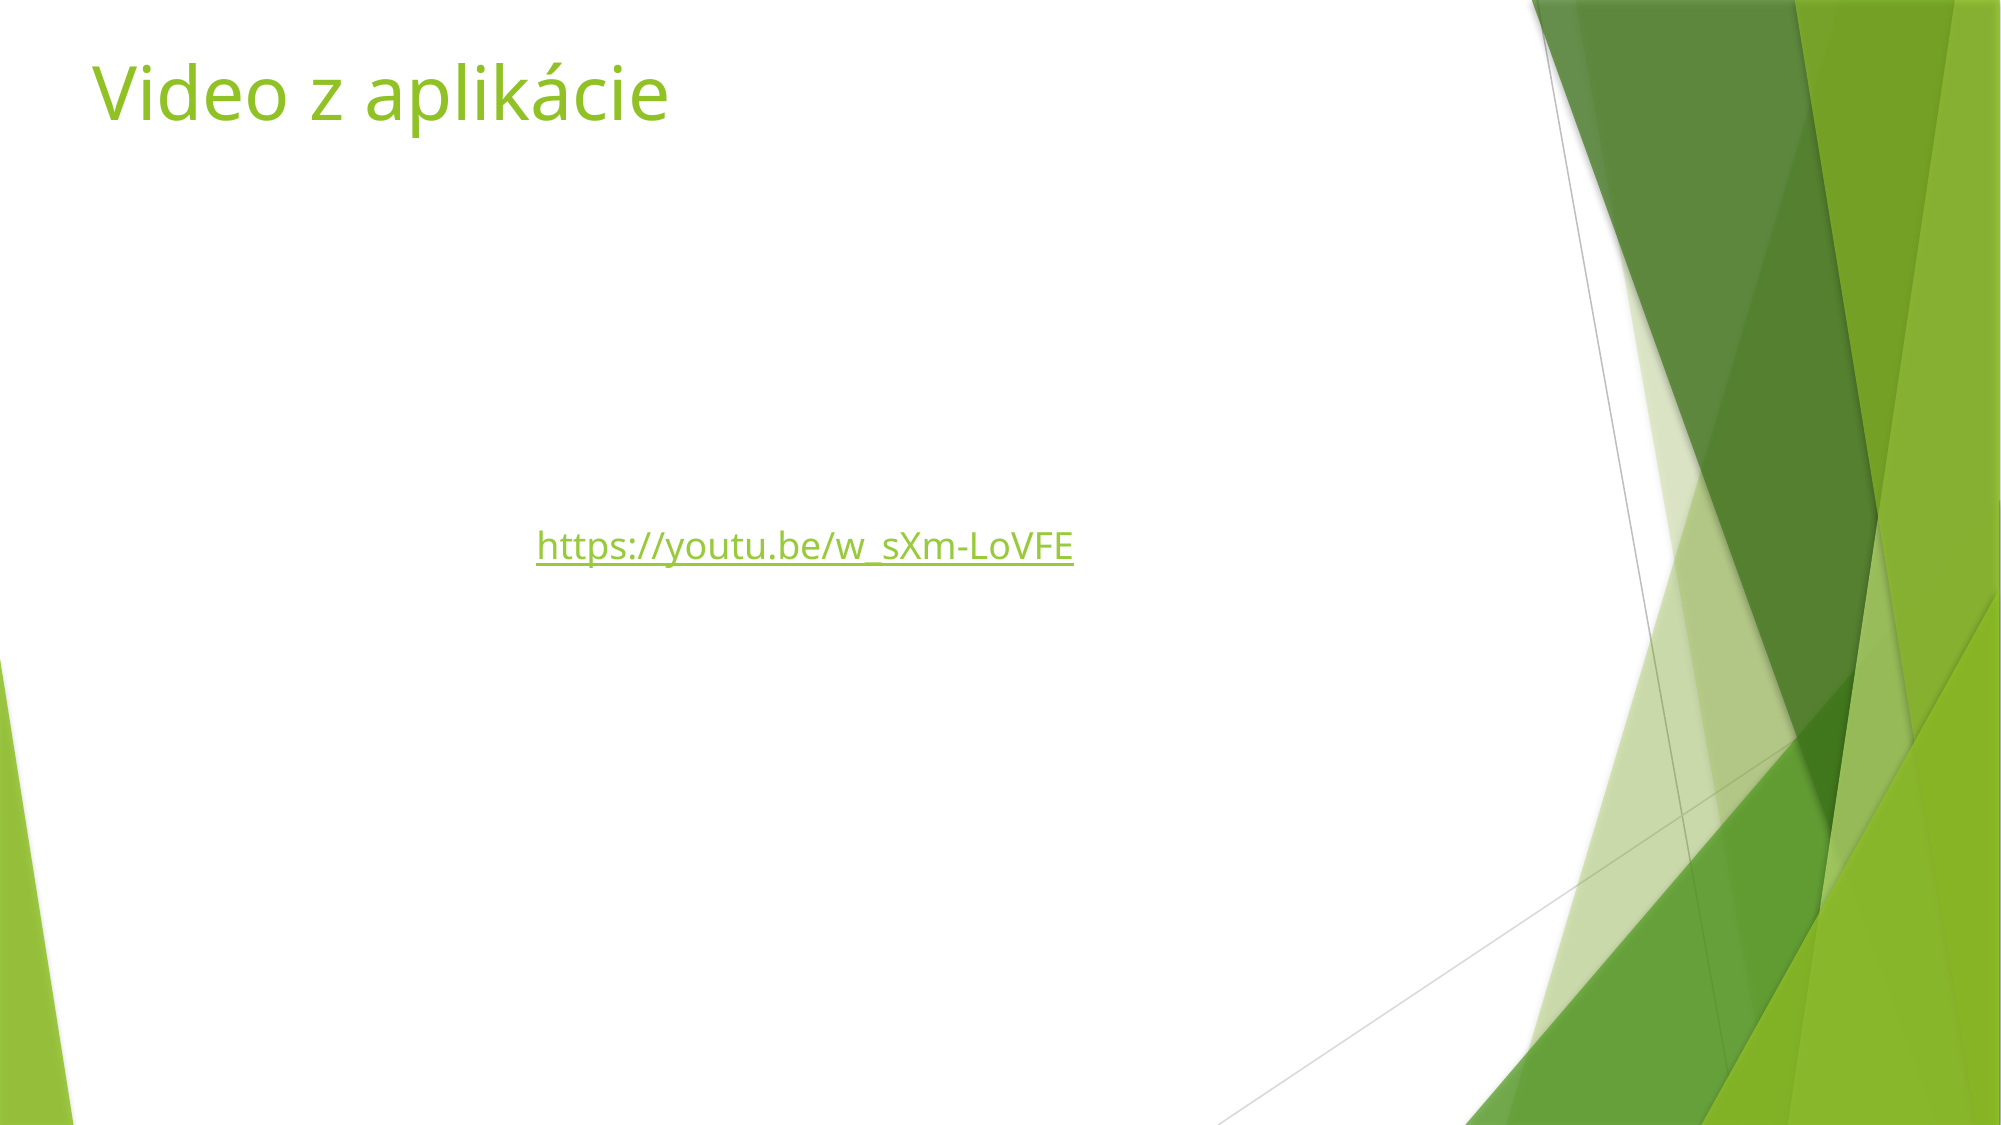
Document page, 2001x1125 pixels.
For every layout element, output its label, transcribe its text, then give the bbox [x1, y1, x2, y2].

text_box https://youtu.be/w_sXm-LoVFE [521, 514, 1260, 581]
title Video z aplikácie [77, 37, 1392, 305]
